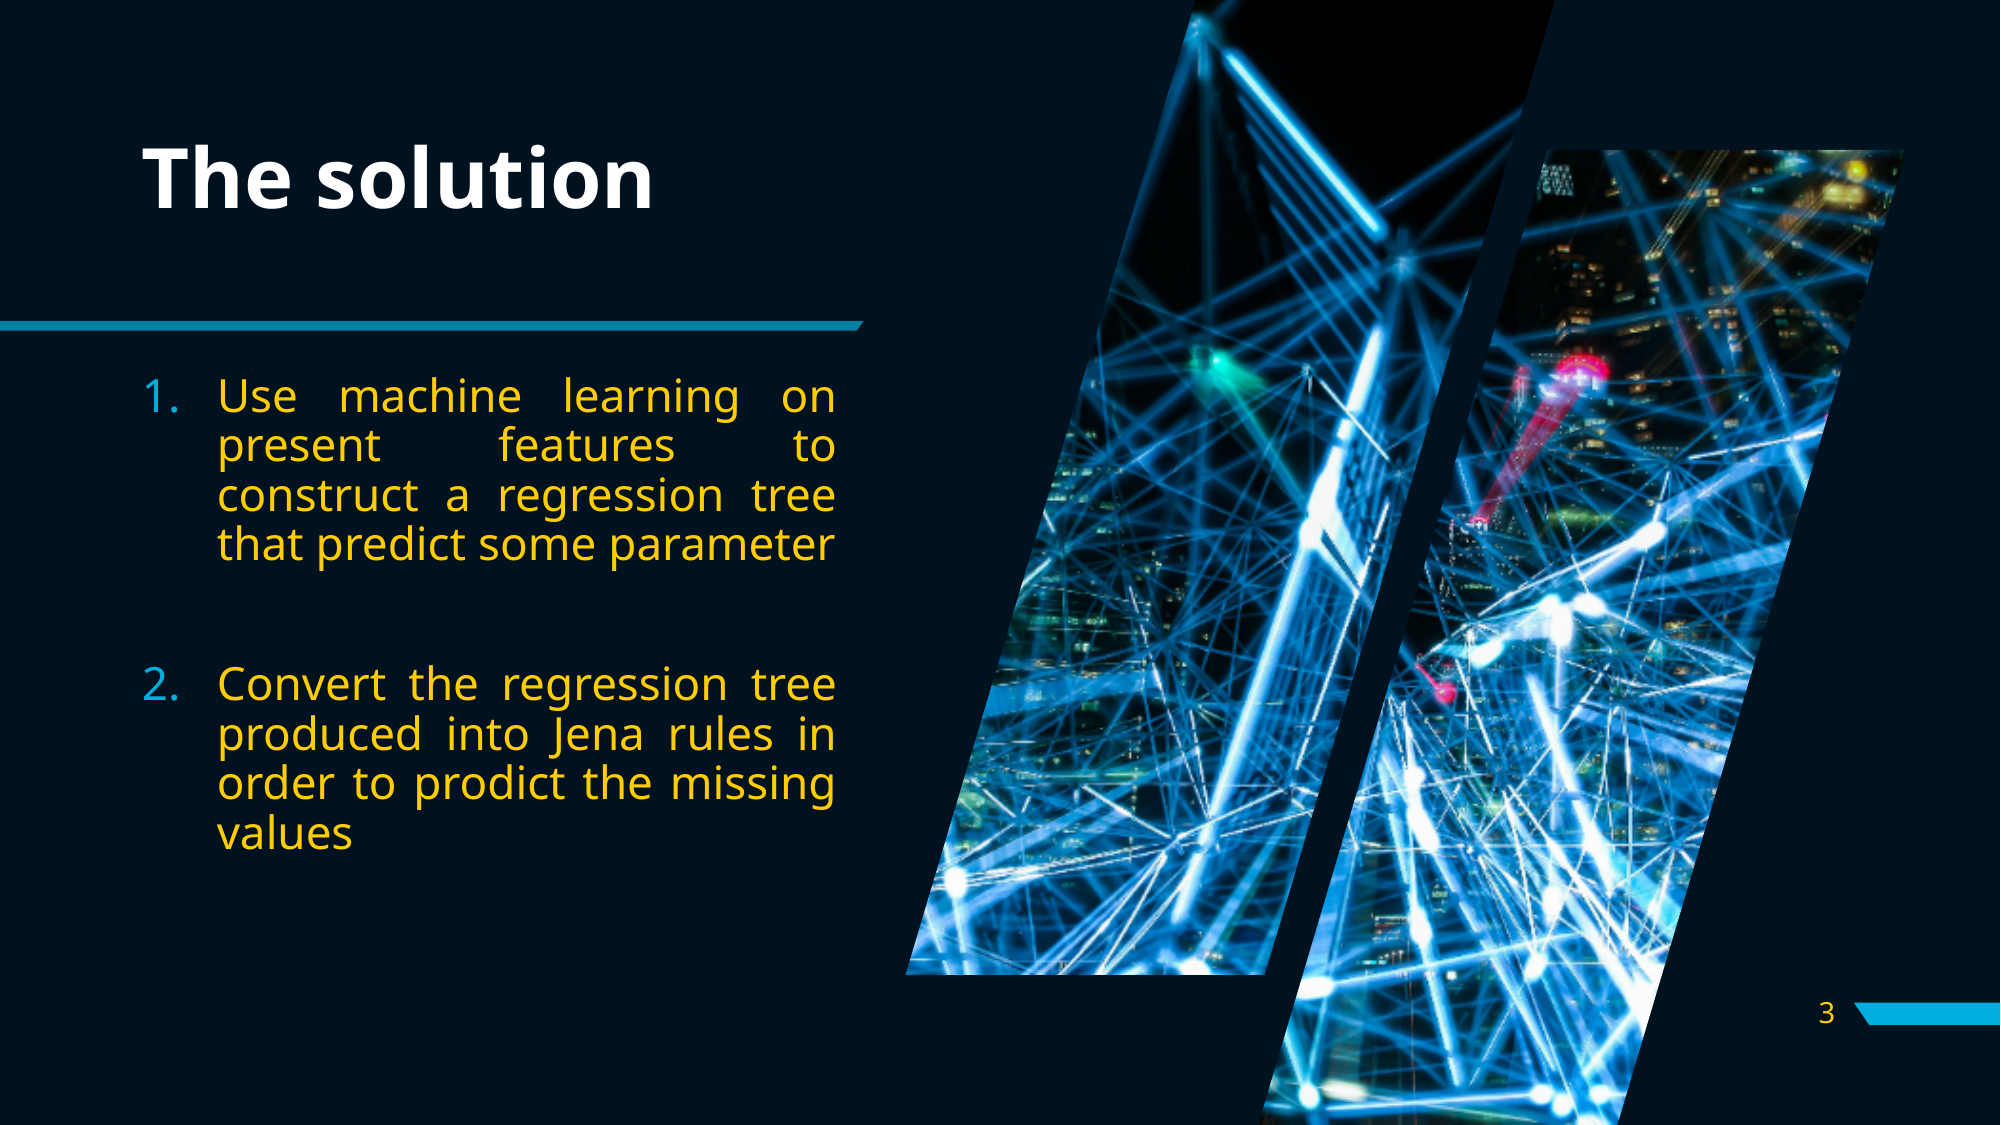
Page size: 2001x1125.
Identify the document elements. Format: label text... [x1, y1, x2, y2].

picture [1191, 19, 1201, 27]
list Use machine learning on present features to construct a regression tree that predict some parameter Convert the regression tree produced into Jena rules in order to prodict the missing values [126, 365, 853, 994]
title The solution [126, 66, 853, 298]
picture [905, 0, 1907, 1125]
